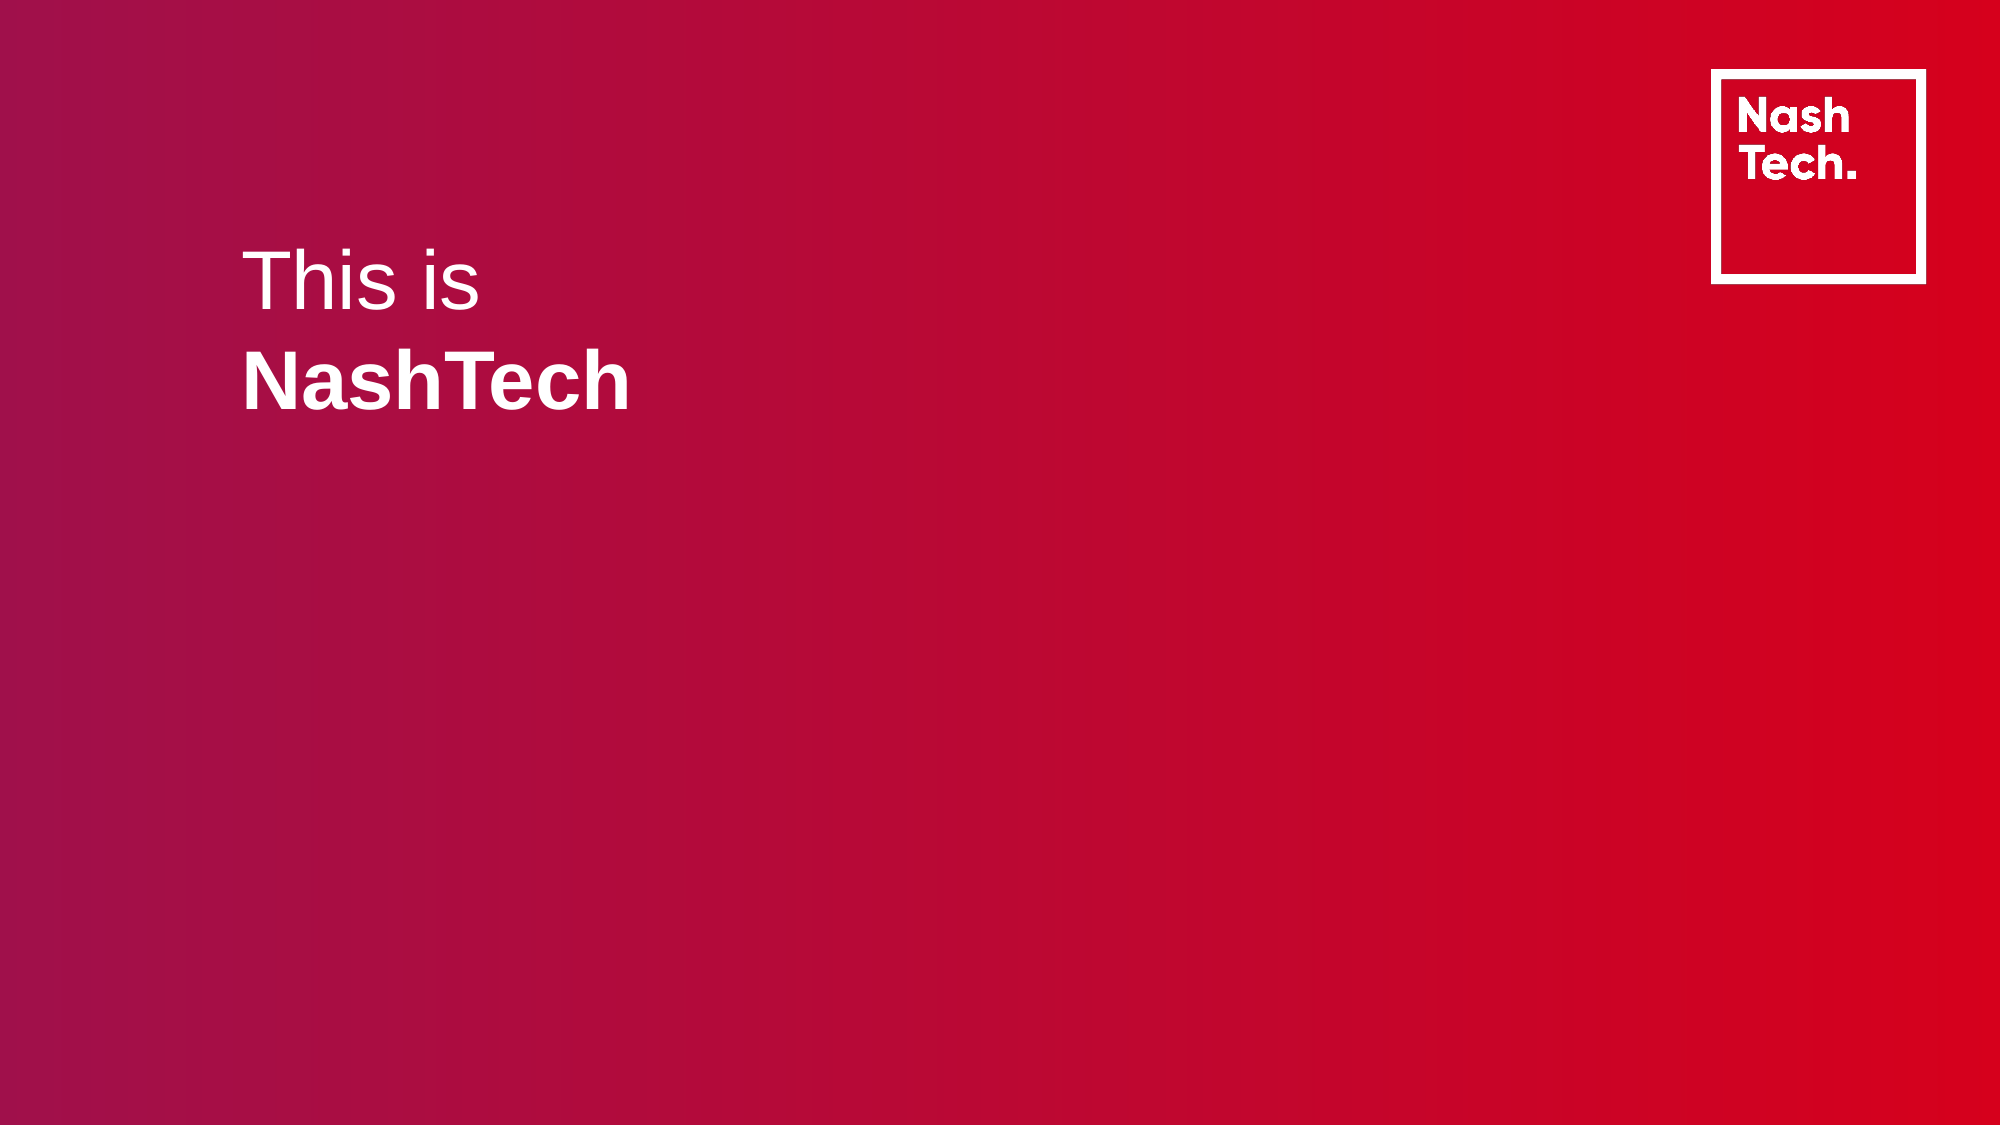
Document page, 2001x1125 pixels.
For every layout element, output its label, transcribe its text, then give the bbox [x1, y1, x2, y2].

picture [1676, 34, 1961, 319]
title This is NashTech [226, 218, 1185, 650]
